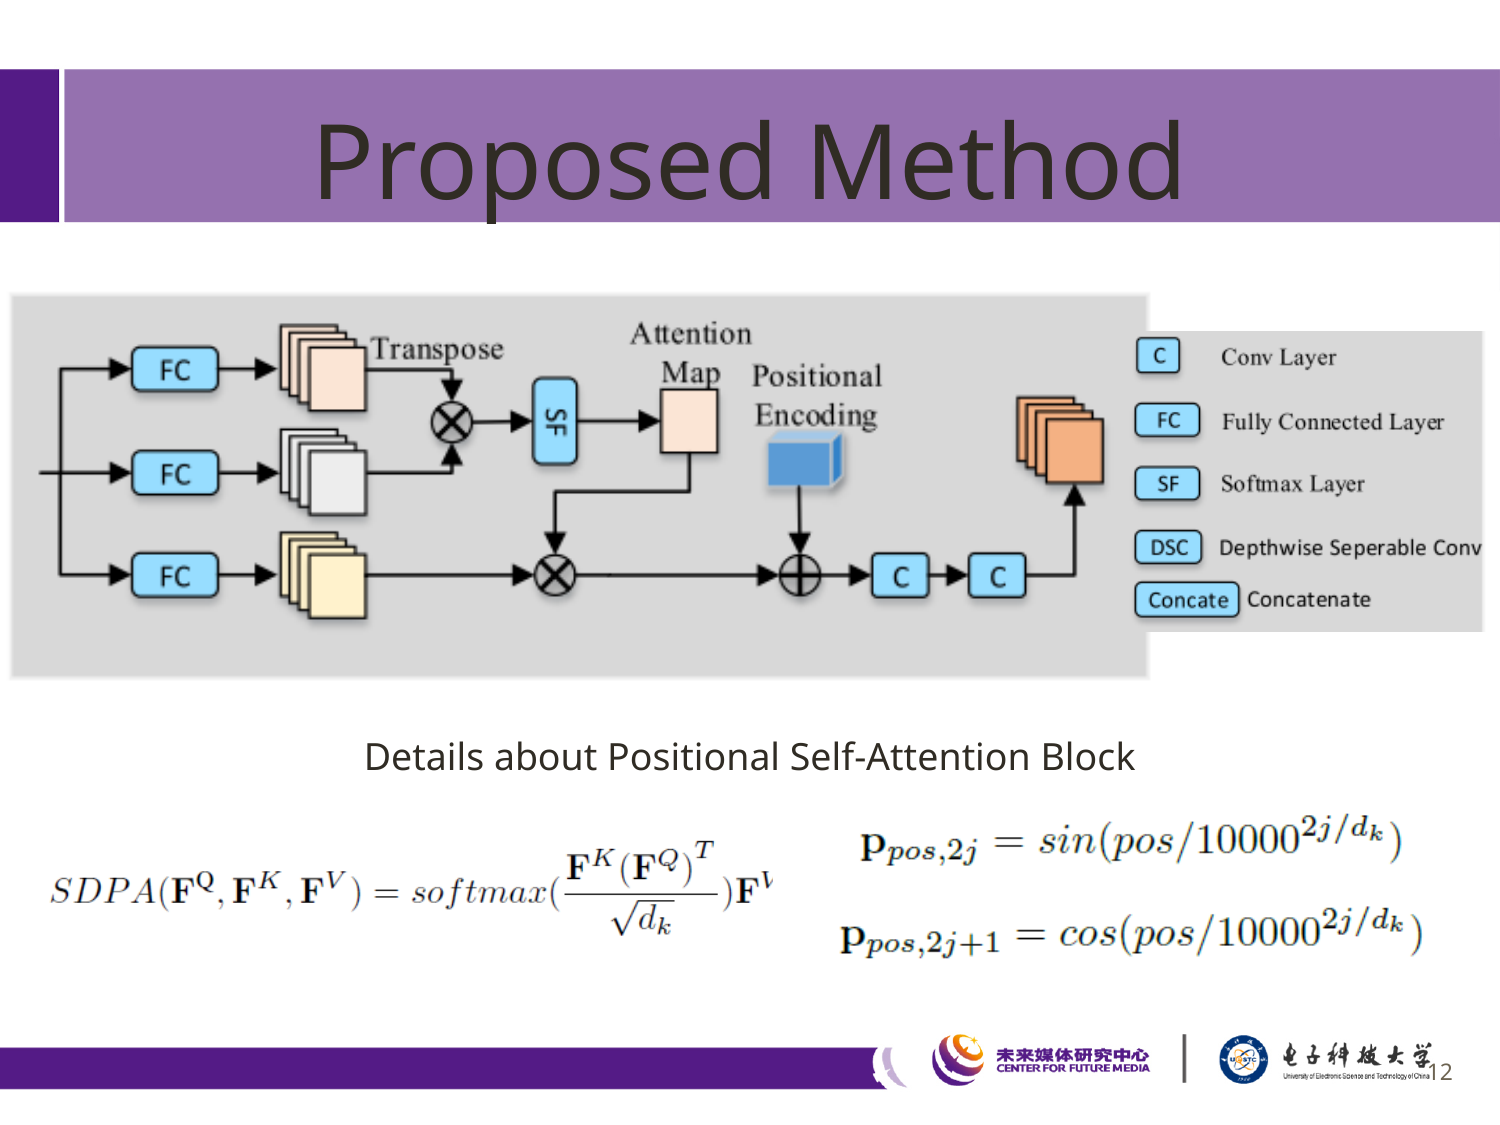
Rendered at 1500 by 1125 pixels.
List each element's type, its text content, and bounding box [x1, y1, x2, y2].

title Proposed Method [81, 0, 1419, 228]
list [0, 257, 1201, 708]
slide_number 12 [1118, 1042, 1469, 1103]
picture [0, 0, 1500, 1125]
text_box Details about Positional Self-Attention Block [206, 725, 1294, 786]
